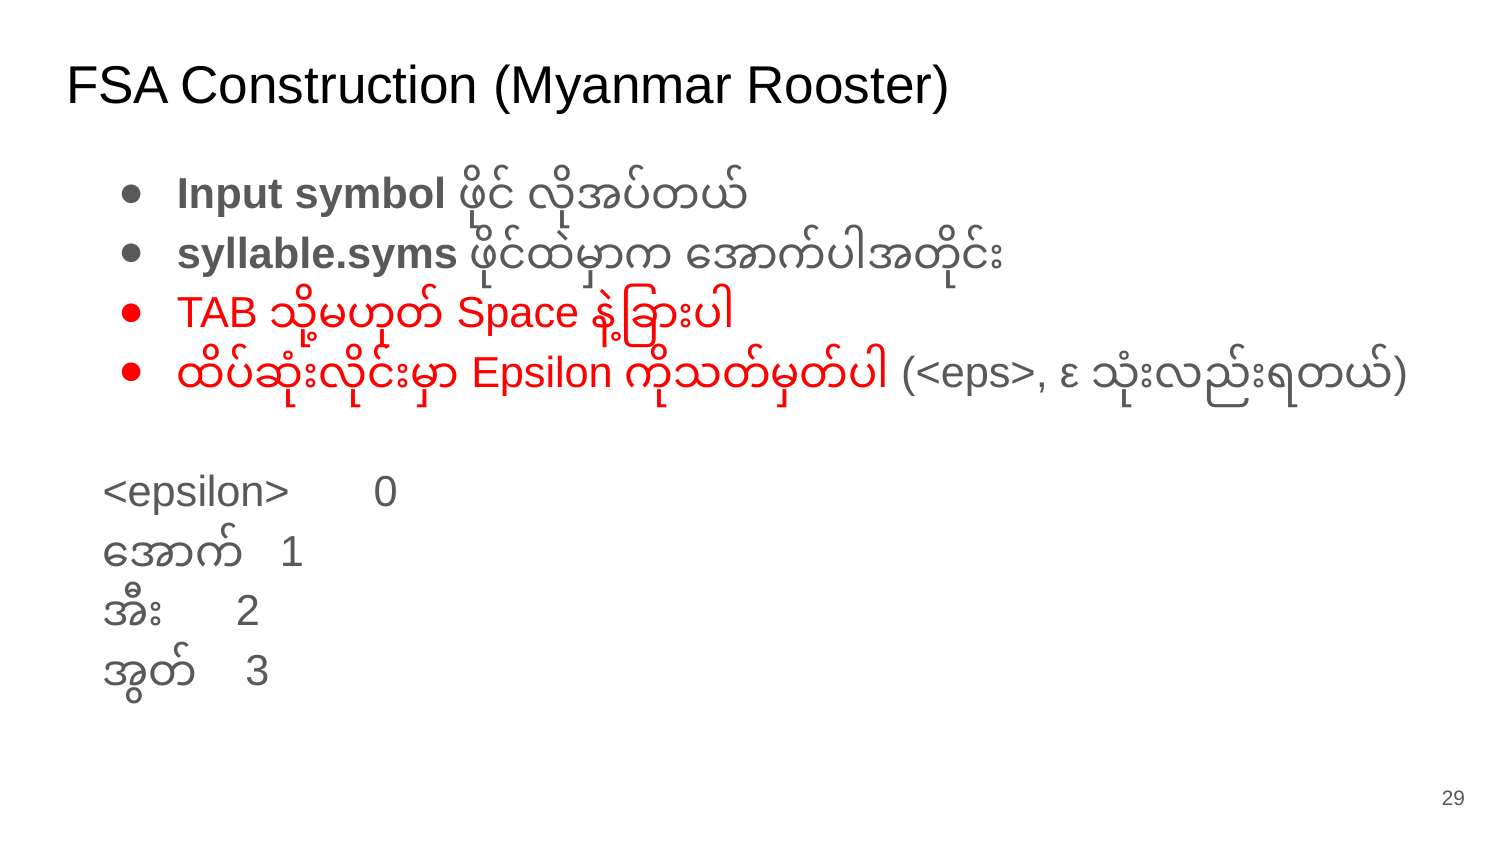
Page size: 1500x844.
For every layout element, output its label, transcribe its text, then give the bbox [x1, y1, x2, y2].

list Input symbol ဖိုင် လိုအပ်တယ် syllable.syms ဖိုင်ထဲမှာက အောက်ပါအတိုင်း TAB သို့မဟုတ် Space နဲ့ခြားပါ ထိပ်ဆုံးလိုင်းမှာ Epsilon ကိုသတ်မှတ်ပါ (<eps>, ε သုံးလည်းရတယ်) <epsilon> 0 အောက် 1 အီး 2 အွတ် 3 [87, 142, 1434, 765]
title FSA Construction (Myanmar Rooster) [51, 35, 1449, 130]
slide_number ‹#› [1389, 764, 1480, 830]
